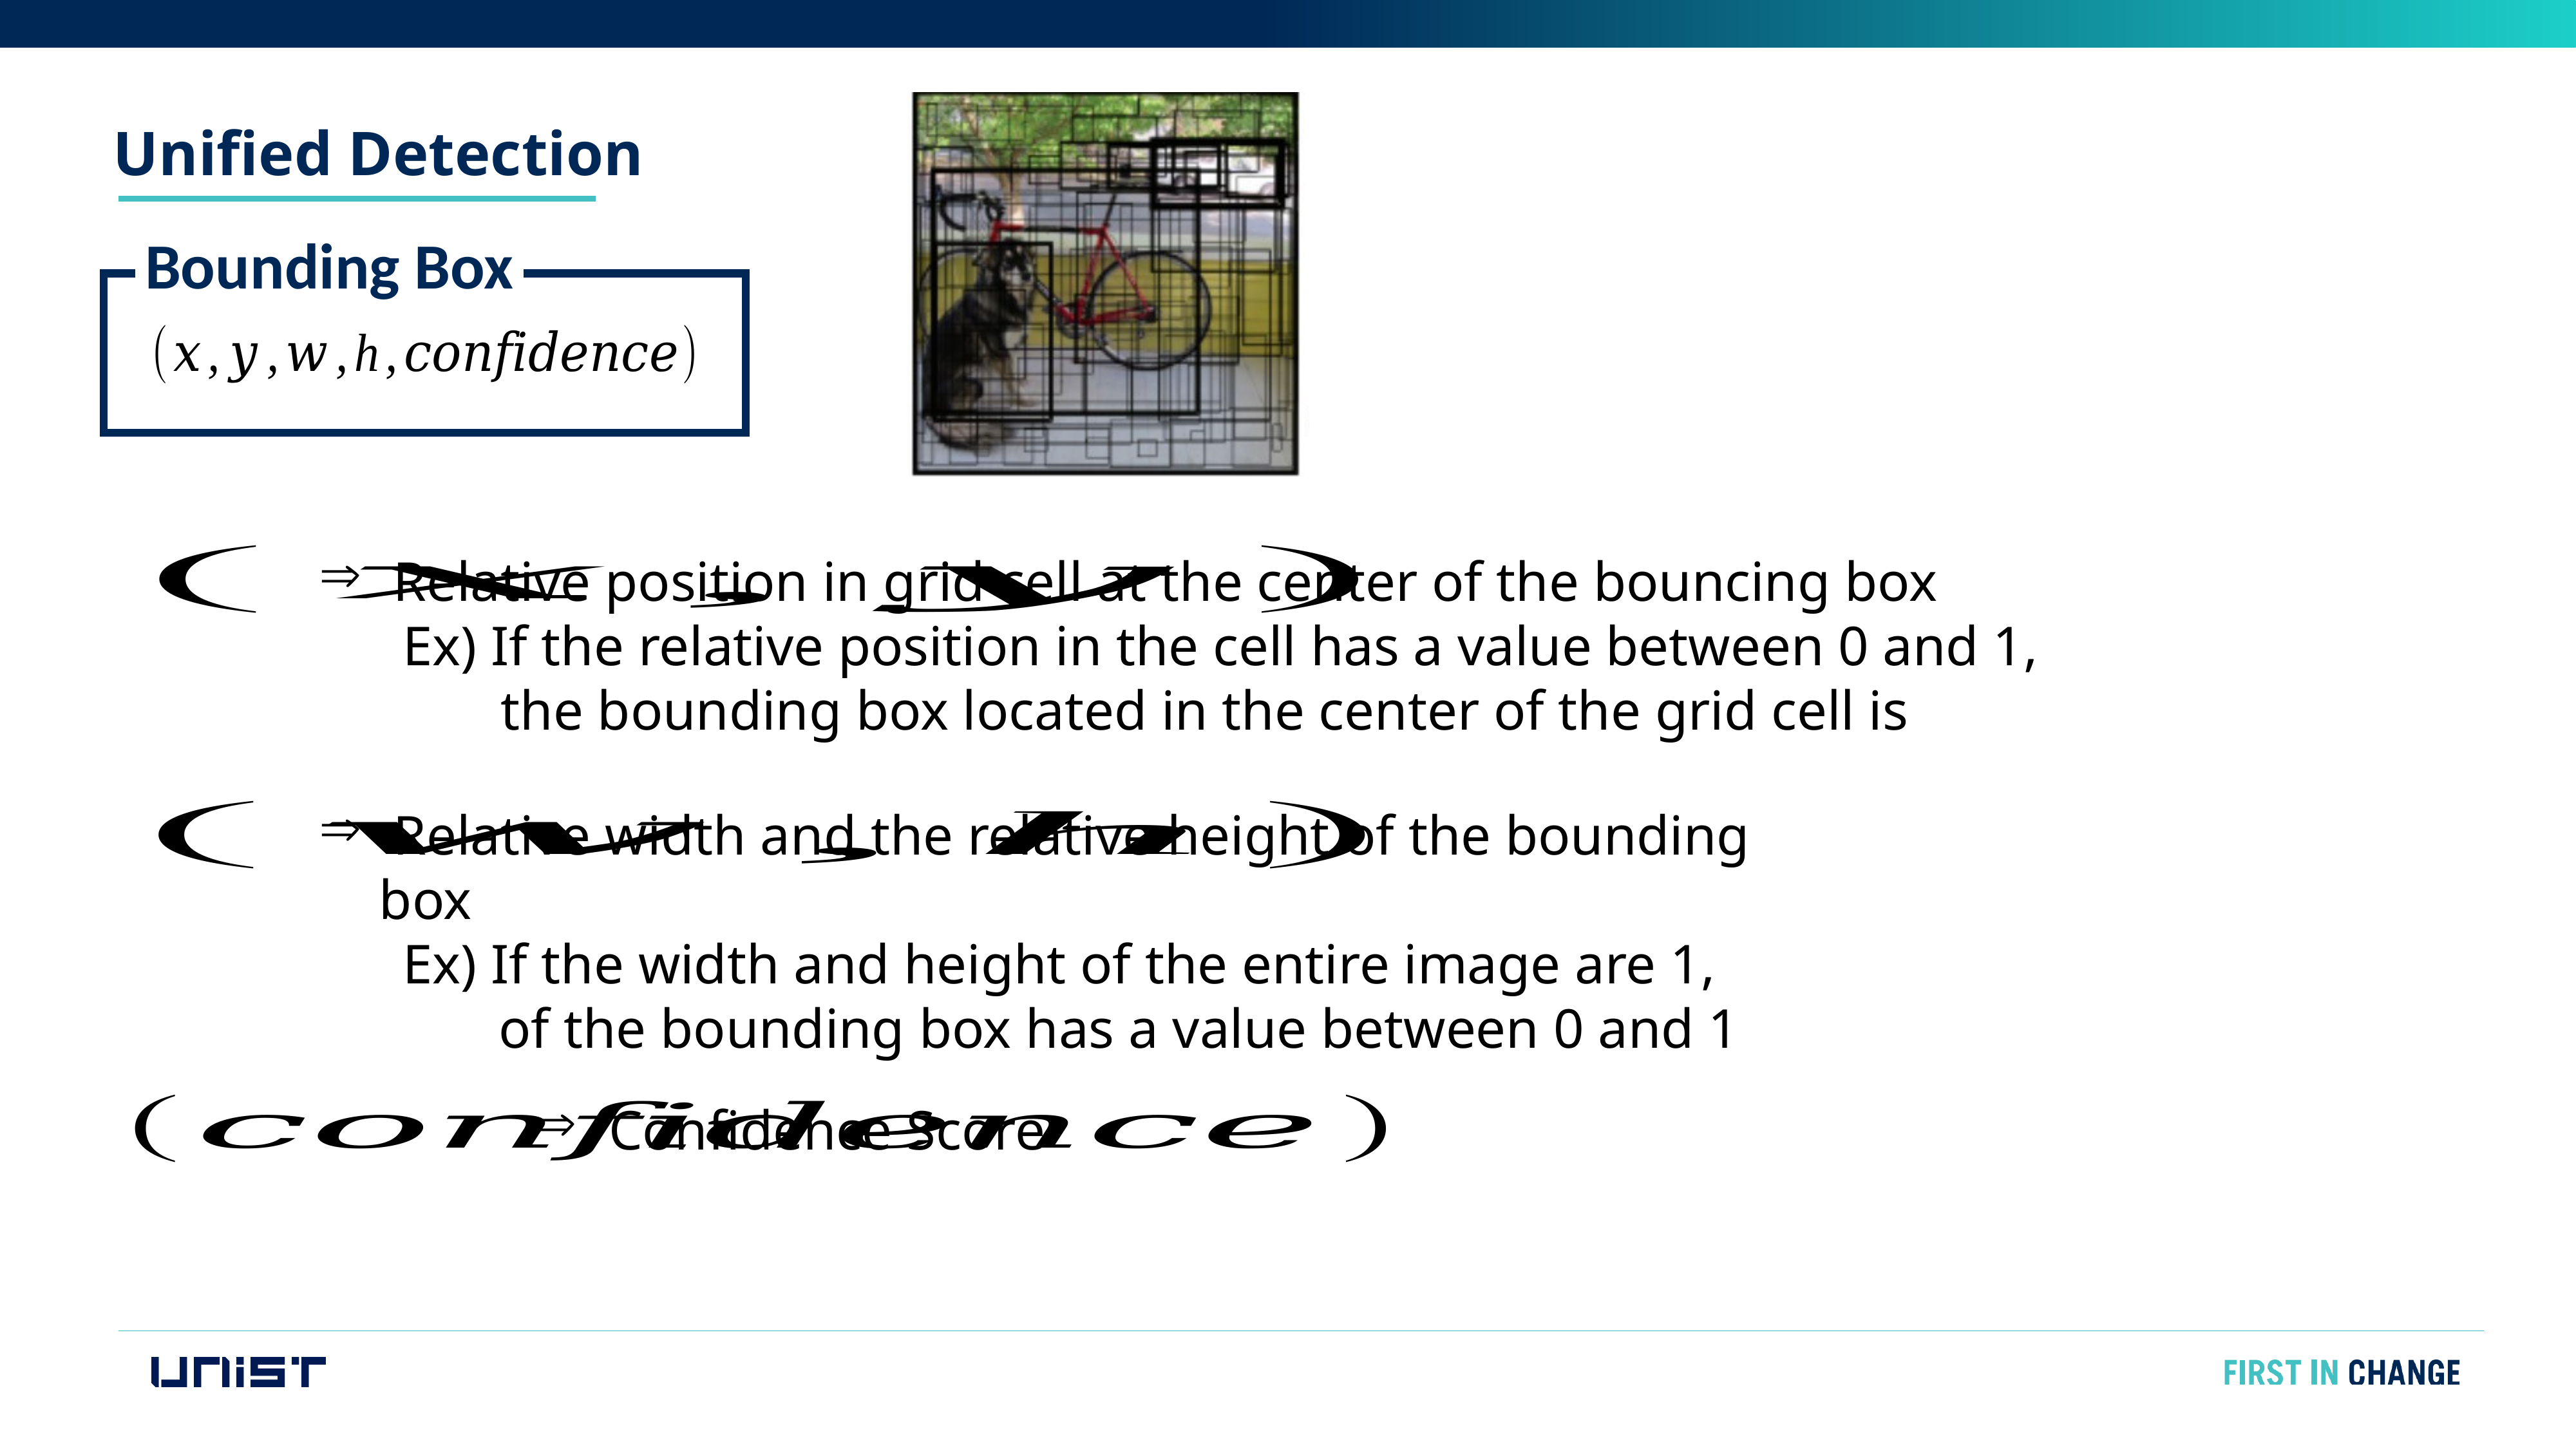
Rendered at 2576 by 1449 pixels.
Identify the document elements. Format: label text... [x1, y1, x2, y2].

picture [2224, 1359, 2460, 1385]
text_box Bounding Box [135, 219, 524, 307]
text_box Confidence Score [524, 1091, 2051, 1166]
text_box [0, 0, 2576, 48]
text_box Unified Detection [104, 109, 698, 193]
text_box [103, 273, 746, 433]
picture [151, 1357, 326, 1387]
picture [907, 91, 1309, 477]
